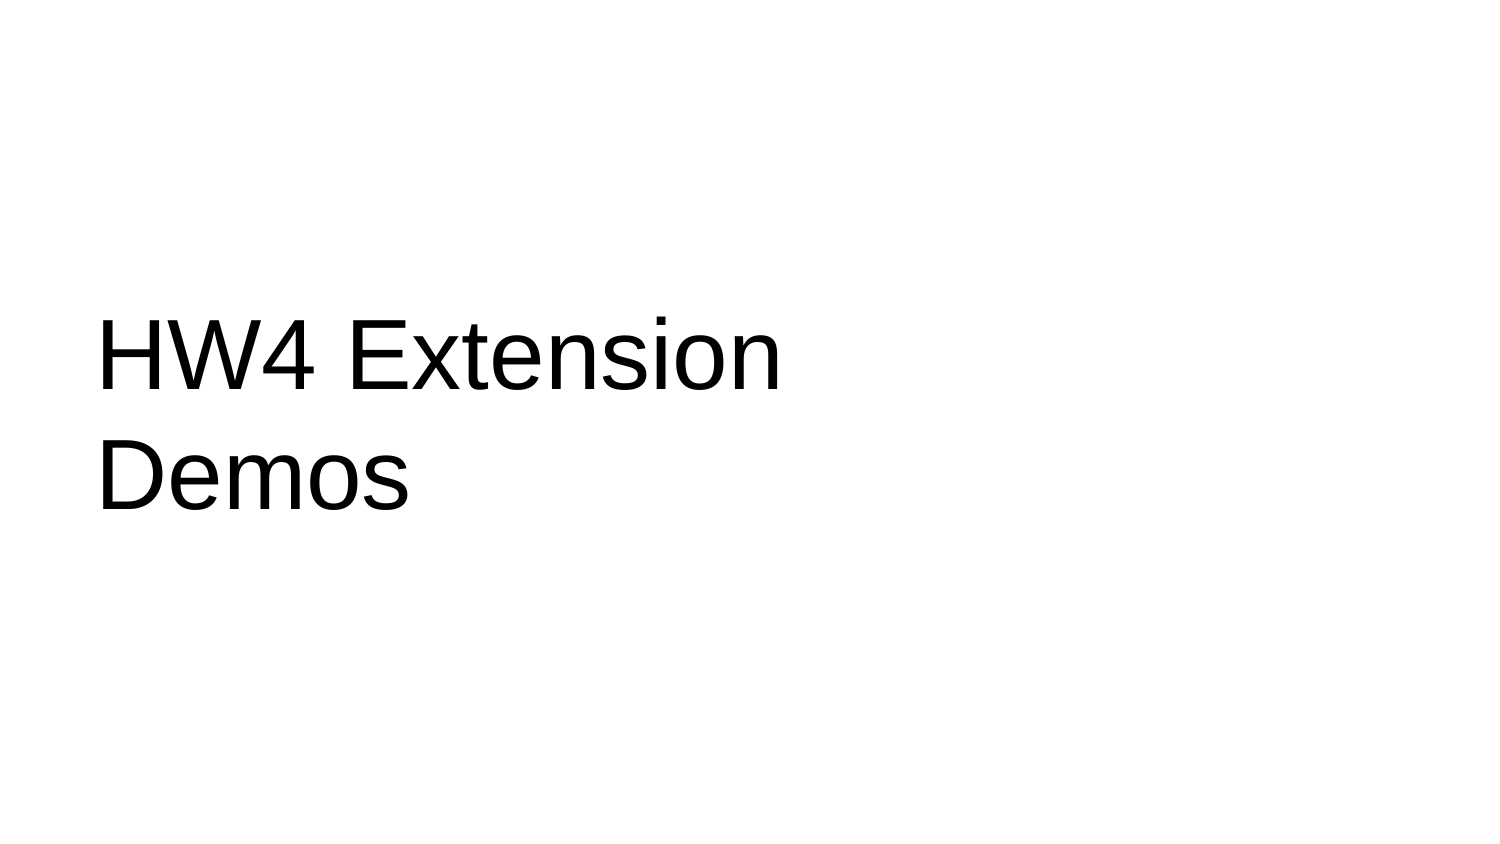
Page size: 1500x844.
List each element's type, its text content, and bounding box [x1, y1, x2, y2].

title HW4 Extension Demos [80, 73, 1125, 745]
